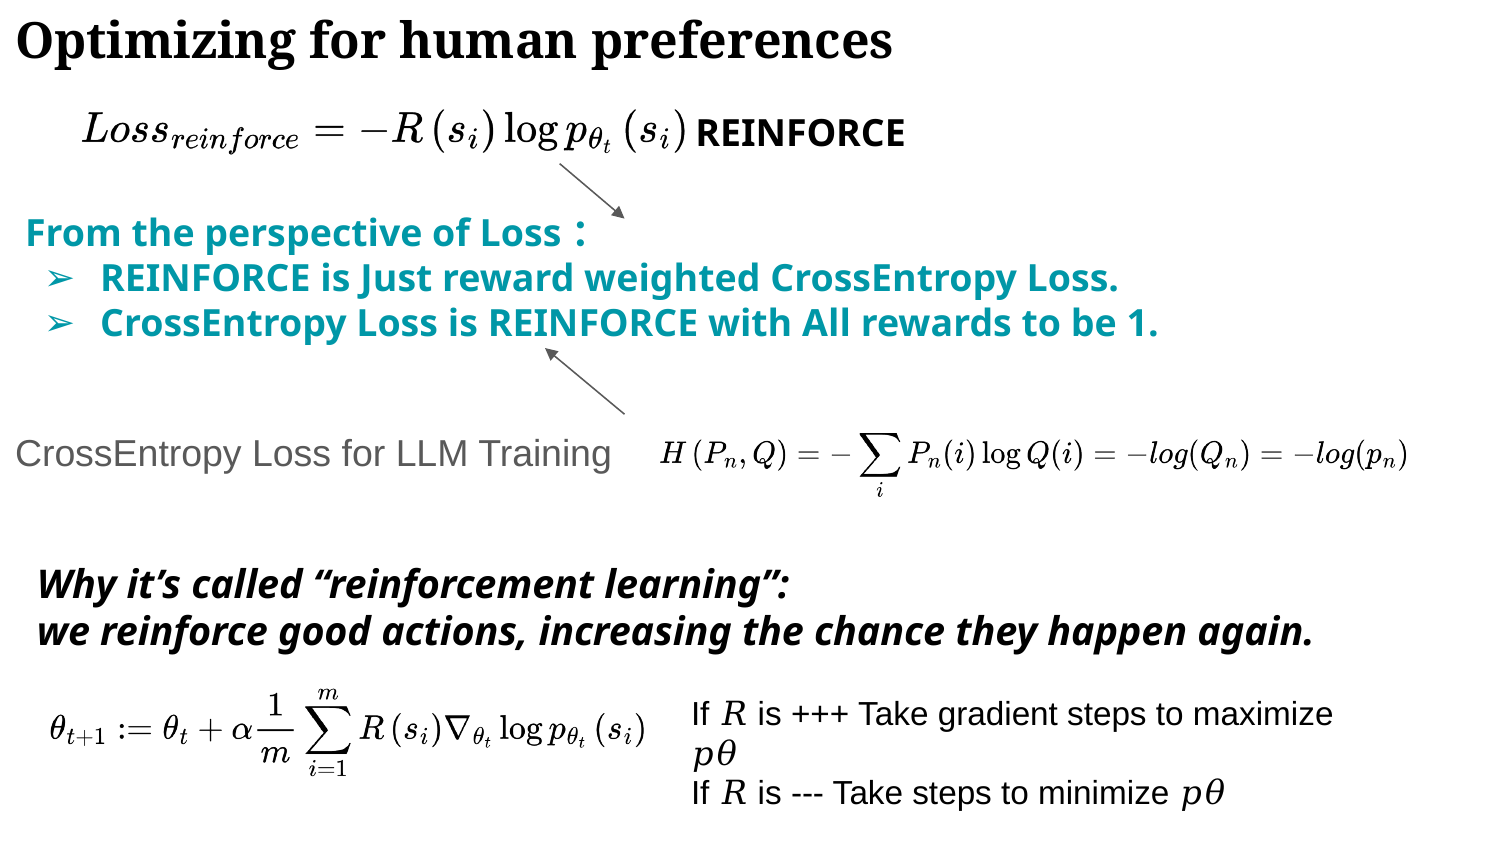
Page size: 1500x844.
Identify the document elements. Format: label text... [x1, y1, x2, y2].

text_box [544, 347, 625, 415]
text_box Why it’s called “reinforcement learning”: we reinforce good actions, increasing the chance they happen again. [21, 543, 1402, 669]
picture [76, 104, 690, 160]
text_box Optimizing for human preferences [0, 0, 1398, 94]
text_box REINFORCE [680, 93, 984, 169]
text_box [559, 167, 625, 219]
picture [46, 685, 649, 780]
text_box CrossEntropy Loss for LLM Training [0, 414, 1500, 490]
text_box From the perspective of Loss： REINFORCE is Just reward weighted CrossEntropy Loss. CrossEntropy Loss is REINFORCE with All rewards to be 1. [10, 193, 1500, 359]
picture [656, 433, 1410, 501]
text_box If 𝑅 is +++ Take gradient steps to maximize 𝑝𝜃 If 𝑅 is --- Take steps to minimize 𝑝𝜃 [676, 676, 1391, 827]
